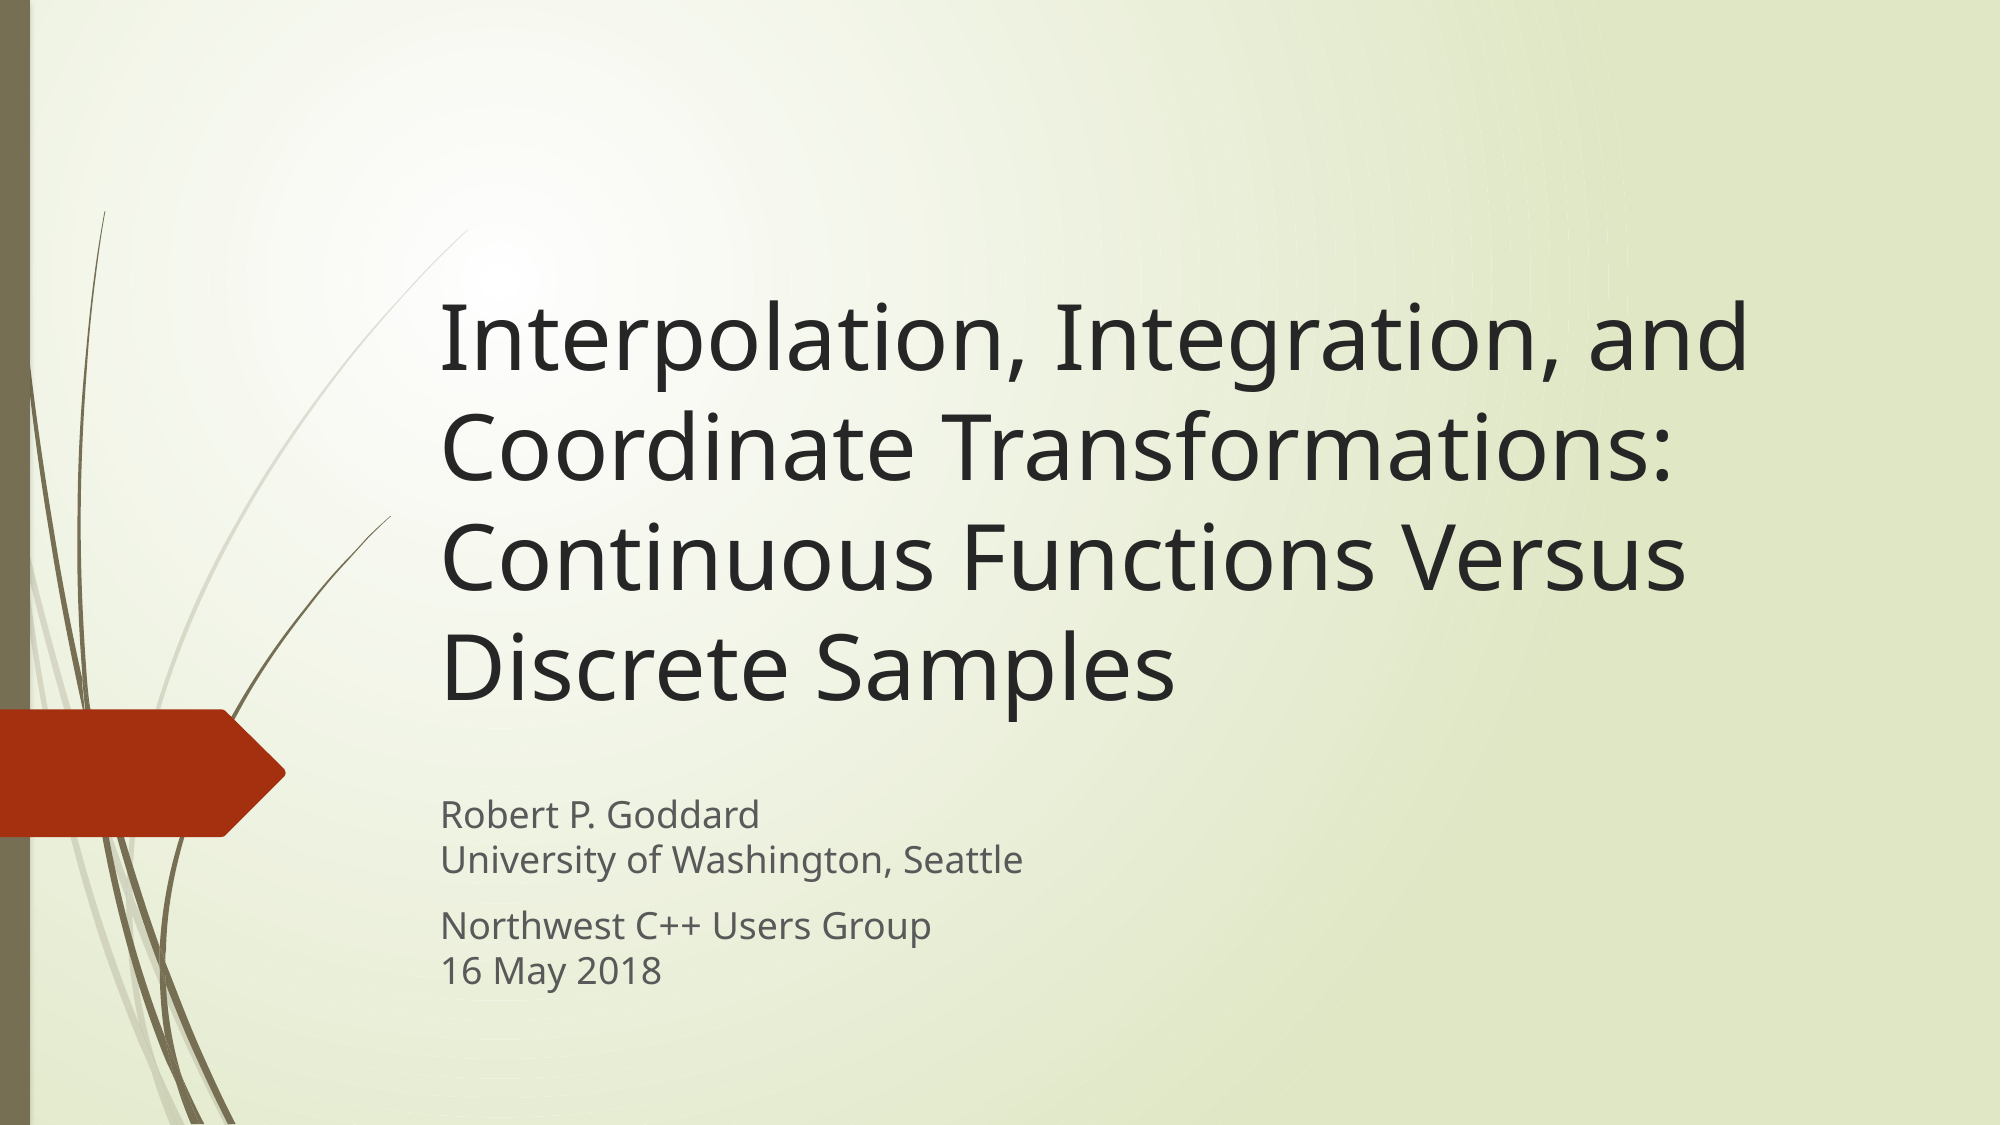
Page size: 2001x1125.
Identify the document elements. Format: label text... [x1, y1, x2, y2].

title Interpolation, Integration, and Coordinate Transformations: Continuous Functions Versus Discrete Samples [424, 207, 1888, 726]
subtitle Robert P. Goddard University of Washington, Seattle Northwest C++ Users Group 16 May 2018 [424, 783, 1888, 1025]
